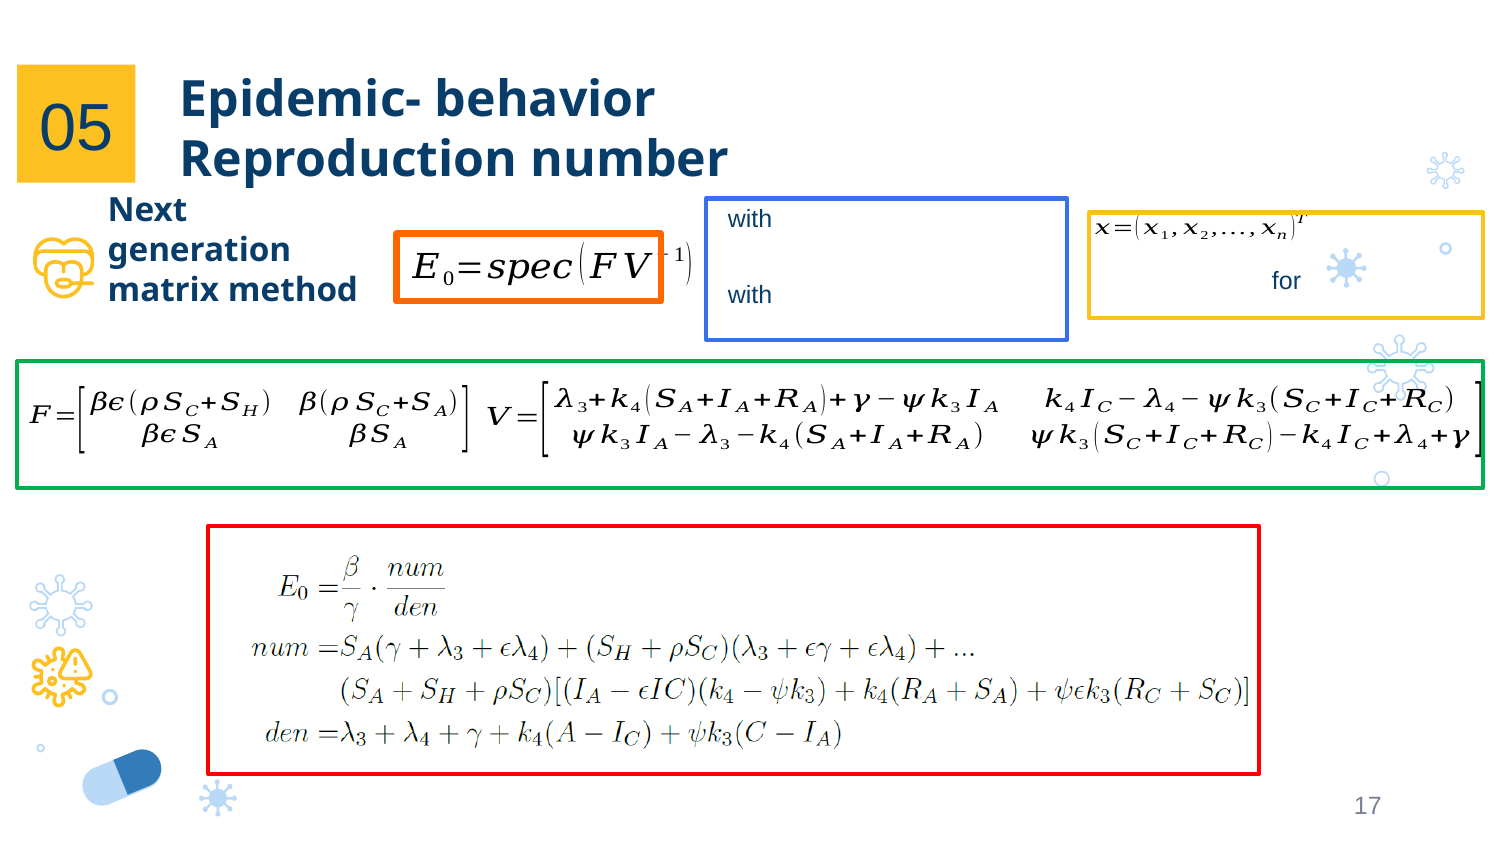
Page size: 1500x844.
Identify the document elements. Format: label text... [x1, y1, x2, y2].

text_box 05 [17, 64, 136, 183]
title Next generation matrix method [92, 217, 383, 323]
slide_number 17 [1059, 782, 1397, 828]
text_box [396, 233, 695, 302]
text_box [1089, 212, 1488, 319]
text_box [705, 194, 1164, 343]
text_box [15, 359, 1485, 490]
text_box [31, 646, 93, 708]
text_box [33, 237, 95, 299]
picture [209, 527, 1257, 773]
